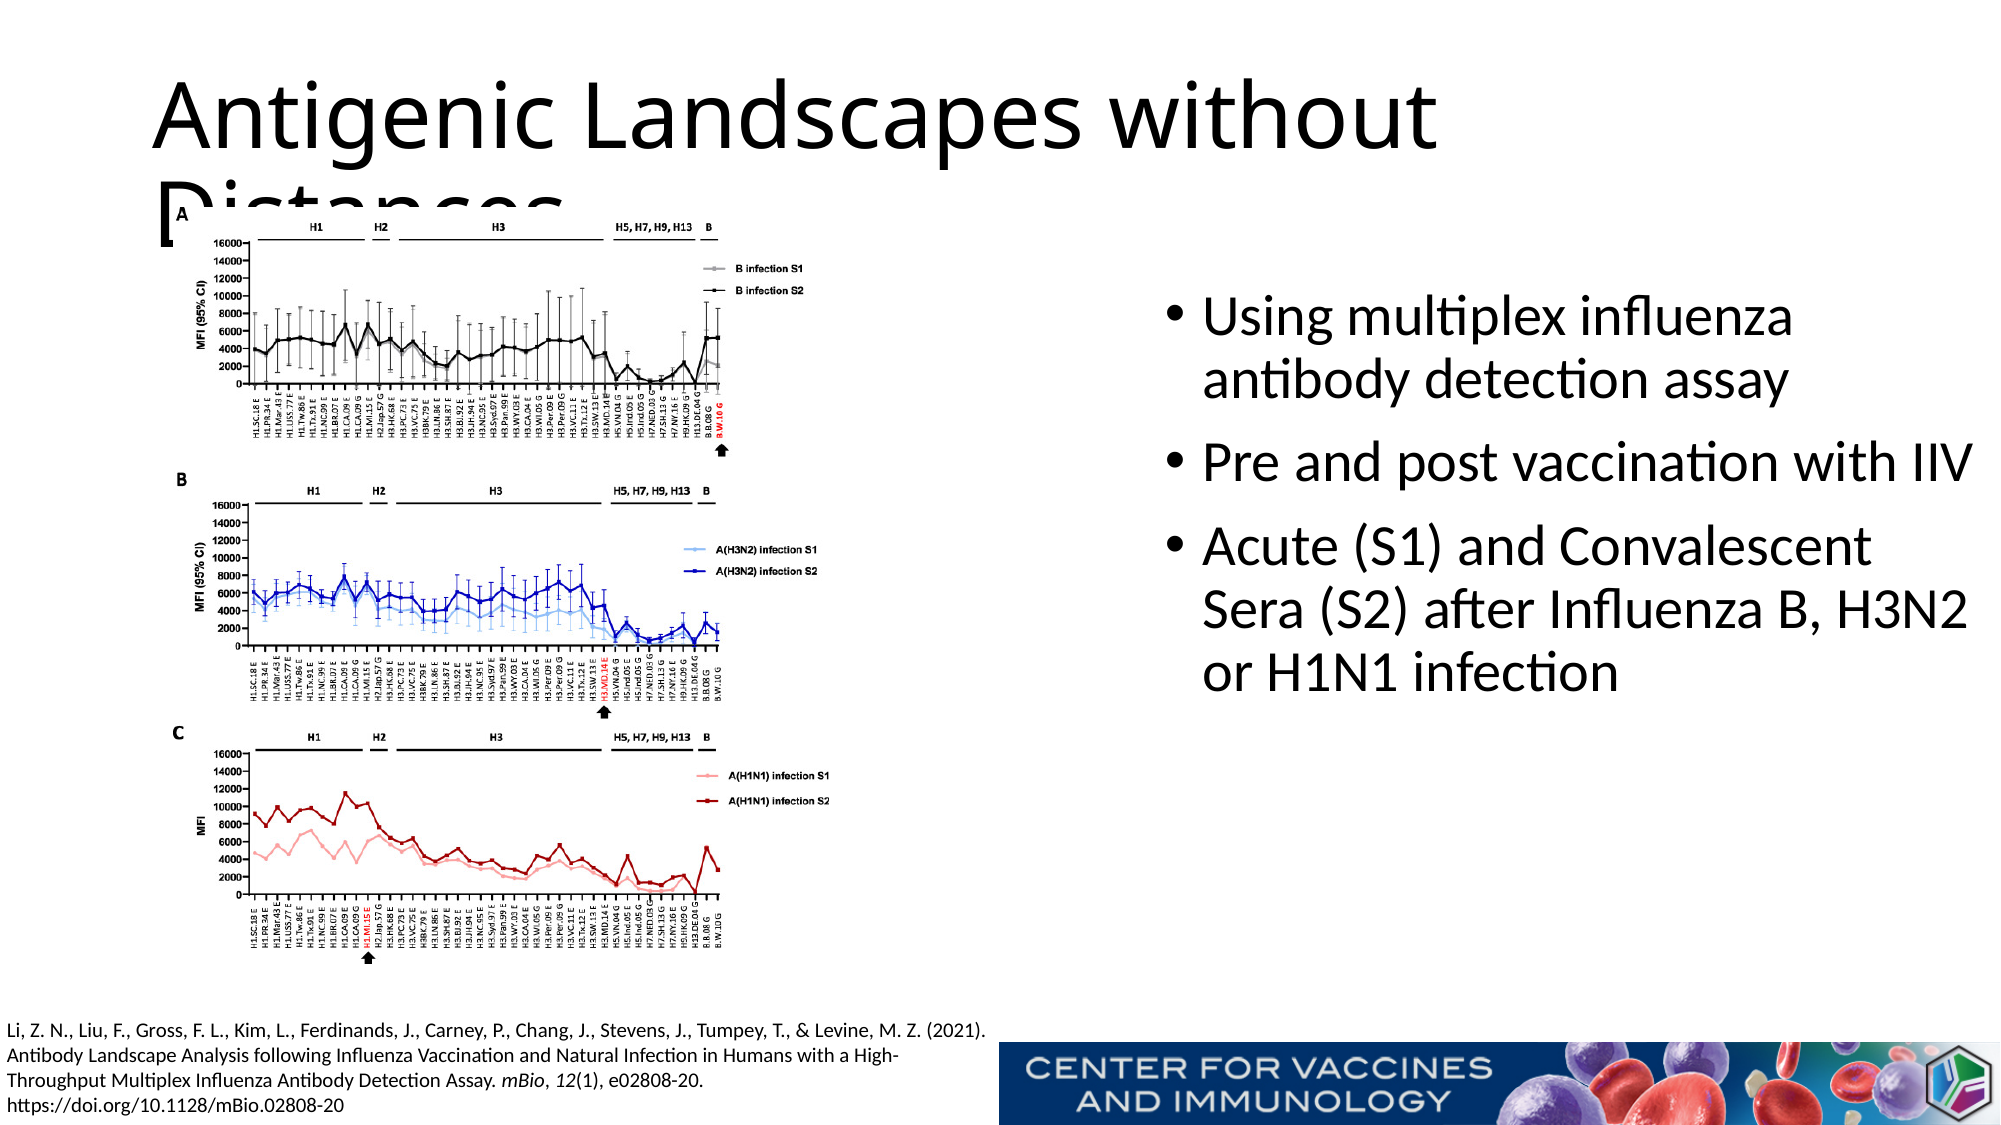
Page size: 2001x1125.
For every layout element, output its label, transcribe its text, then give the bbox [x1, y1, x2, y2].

picture [1766, 1042, 1776, 1047]
list Using multiplex influenza antibody detection assay Pre and post vaccination with IIV Acute (S1) and Convalescent Sera (S2) after Influenza B, H3N2 or H1N1 infection [1149, 277, 2000, 992]
title Antigenic Landscapes without Distances [137, 59, 1863, 278]
text_box Li, Z. N., Liu, F., Gross, F. L., Kim, L., Ferdinands, J., Carney, P., Chang, J., Stevens, J., Tumpey, T., & Levine, M. Z. (2021). Antibody Landscape Analysis following Influenza Vaccination and Natural Infection in Humans with a High-Throughput Multiplex Influenza Antibody Detection Assay. mBio, 12(1), e02808-20. https://doi.org/10.1128/mBio.02808-20 [0, 1008, 1010, 1124]
picture [999, 1042, 2000, 1125]
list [173, 207, 829, 964]
